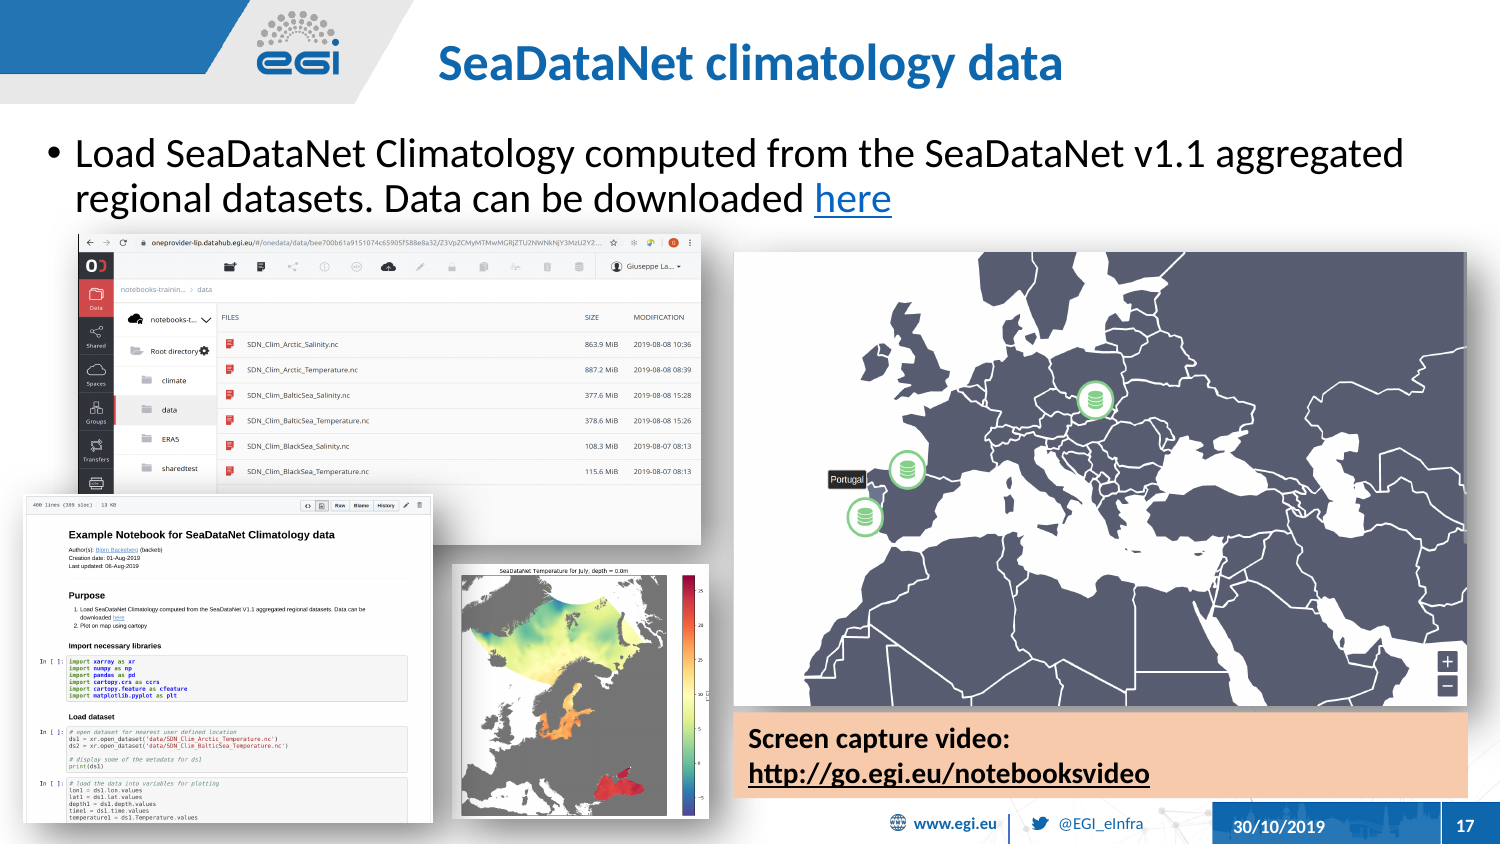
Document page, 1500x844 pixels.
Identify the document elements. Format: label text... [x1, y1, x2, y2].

picture [0, 0, 1500, 844]
text_box Screen capture video: http://go.egi.eu/notebooksvideo [733, 714, 1468, 799]
list Load SeaDataNet Climatology computed from the SeaDataNet v1.1 aggregated regional datasets. Data can be downloaded here [31, 124, 1467, 233]
title SeaDataNet climatology data [423, 27, 1199, 84]
